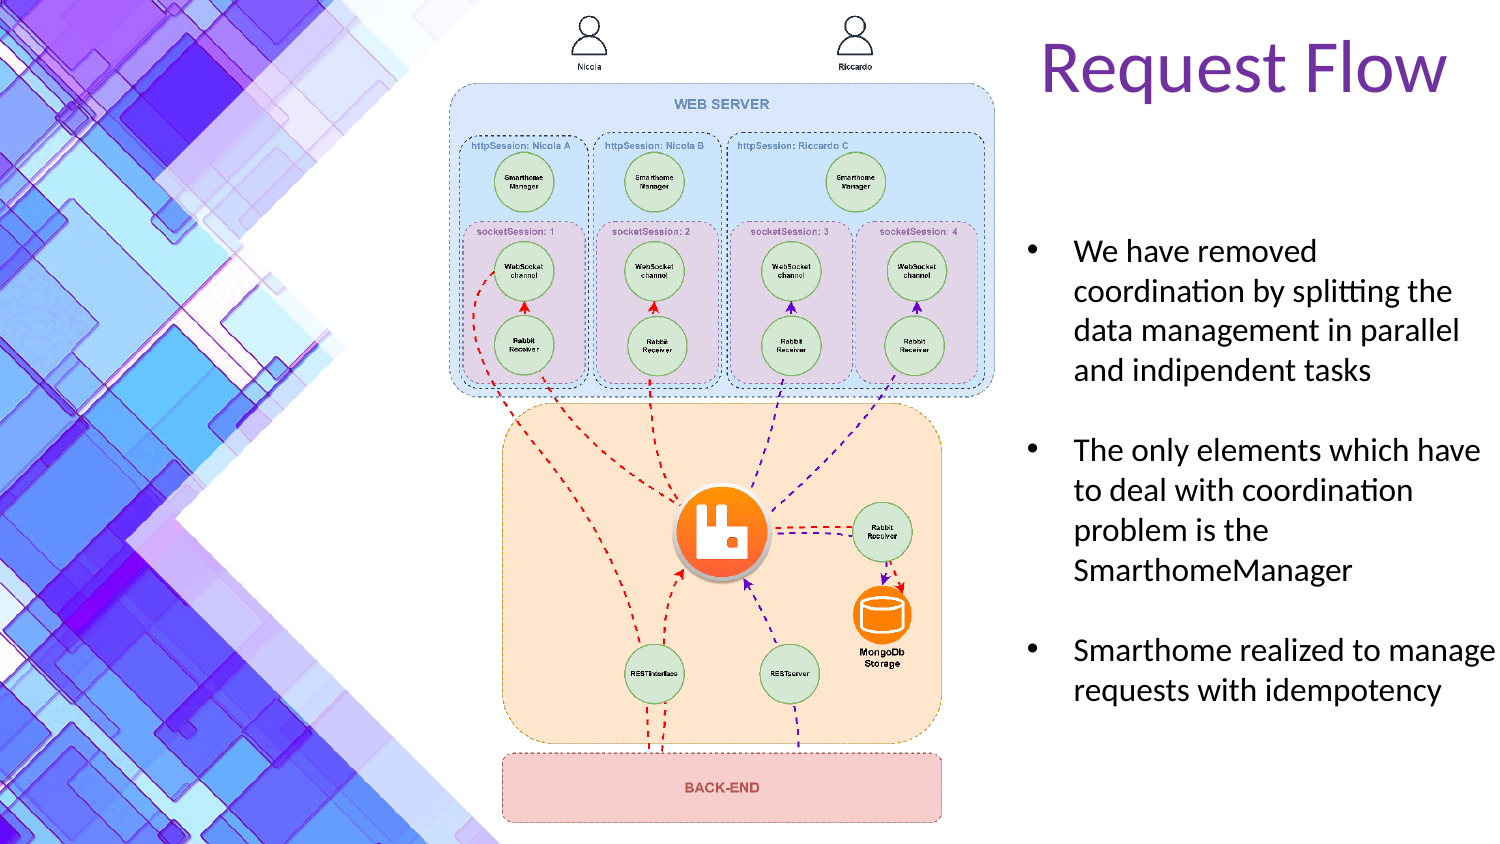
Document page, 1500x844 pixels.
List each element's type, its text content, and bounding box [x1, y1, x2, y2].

text_box We have removed coordination by splitting the data management in parallel and indipendent tasks The only elements which have to deal with coordination problem is the SmarthomeManager Smarthome realized to manage requests with idempotency [1012, 221, 1500, 716]
title Request Flow [1025, 3, 1500, 123]
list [449, 10, 995, 823]
picture [0, 0, 1500, 844]
